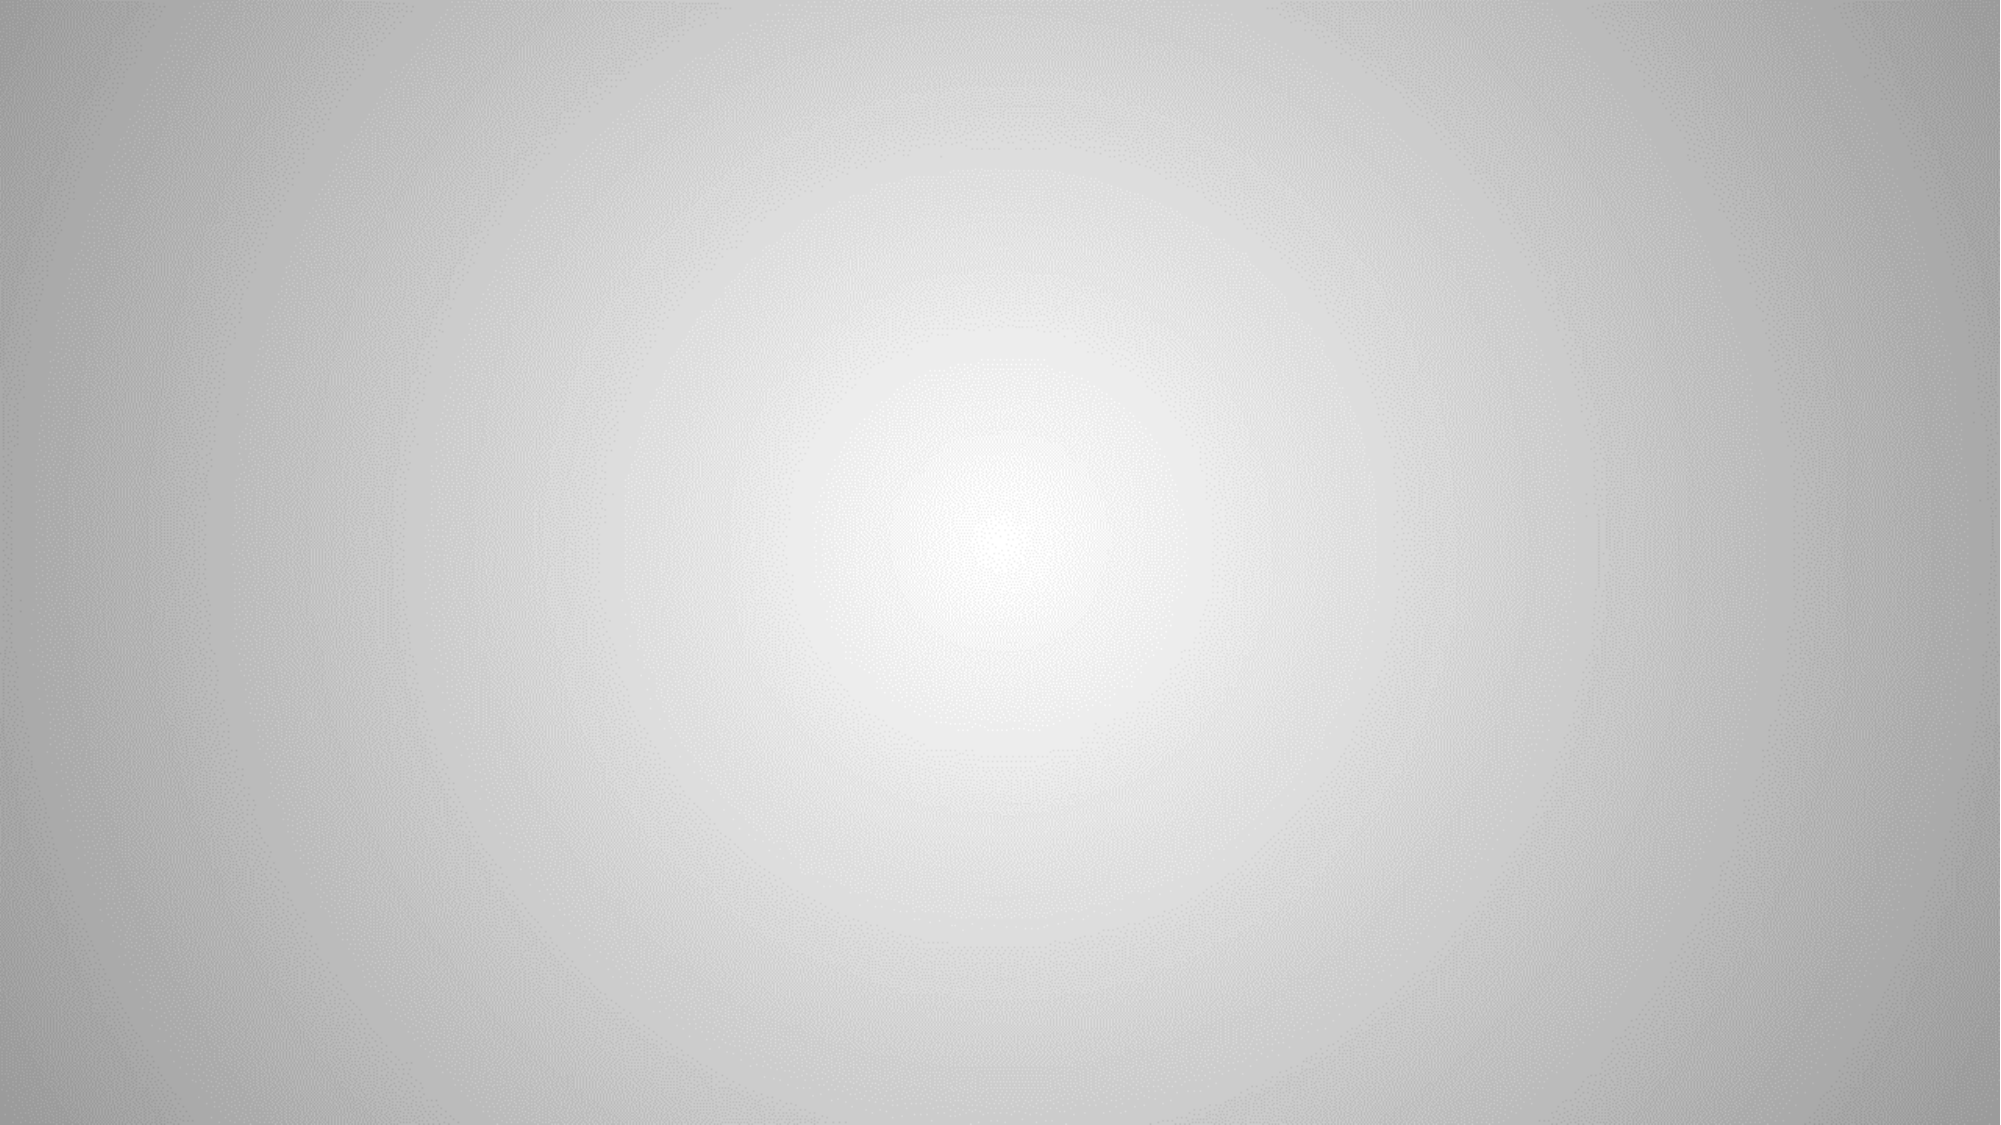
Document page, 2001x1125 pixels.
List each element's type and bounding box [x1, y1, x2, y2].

text_box [0, 0, 2000, 1125]
